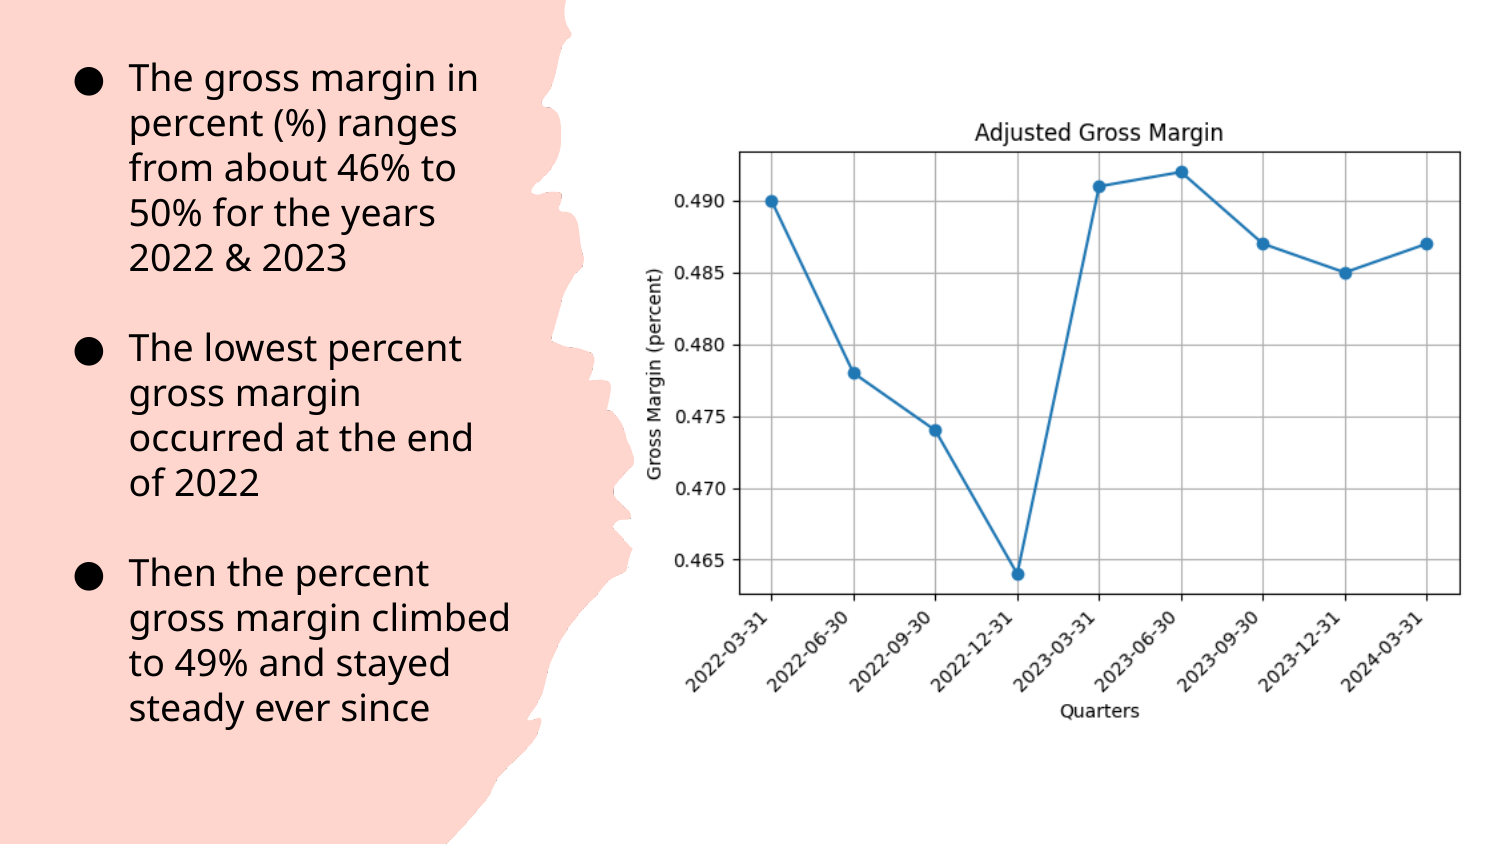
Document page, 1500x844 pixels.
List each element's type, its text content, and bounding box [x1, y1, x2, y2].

picture [445, 0, 1500, 844]
text_box The gross margin in percent (%) ranges from about 46% to 50% for the years 2022 & 2023 The lowest percent gross margin occurred at the end of 2022 Then the percent gross margin climbed to 49% and stayed steady ever since [38, 39, 526, 759]
